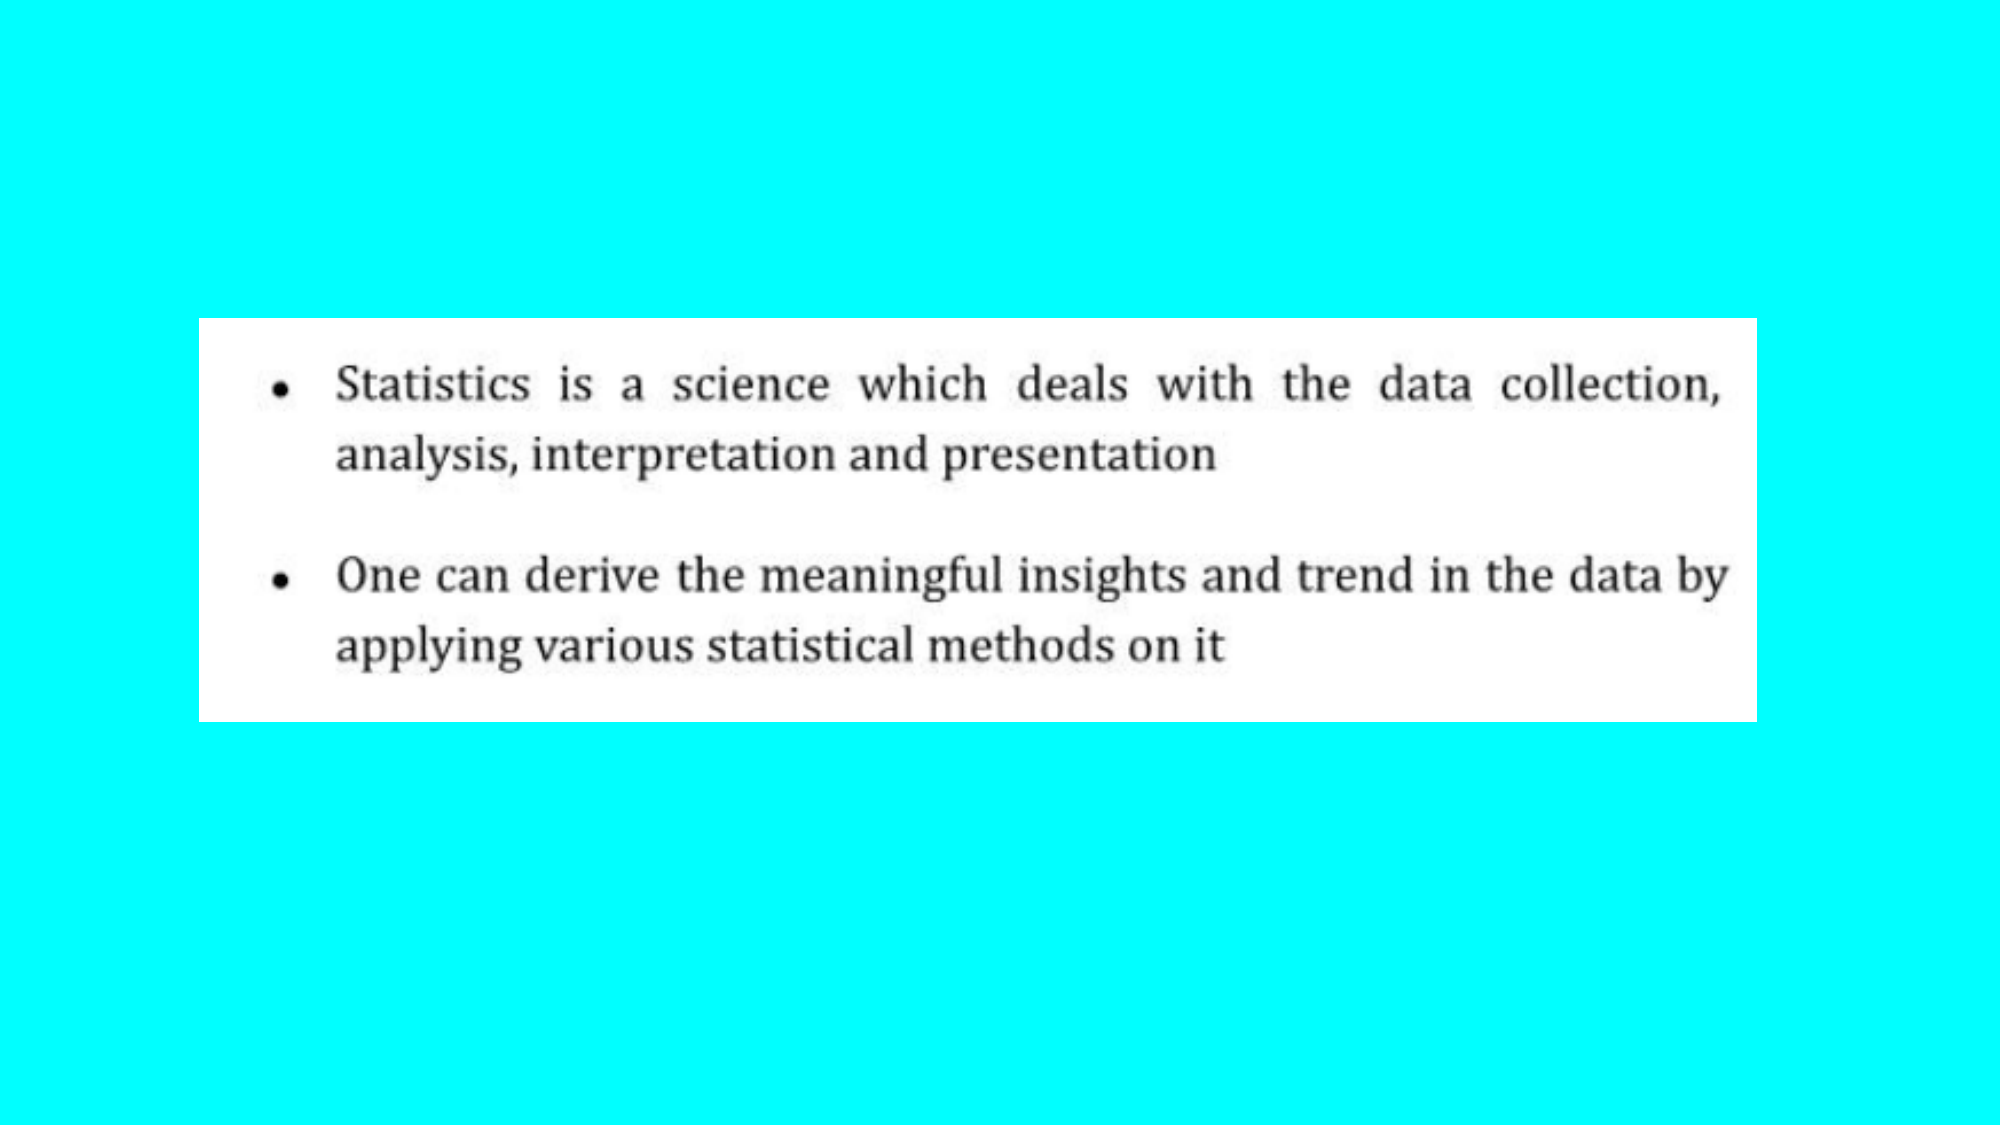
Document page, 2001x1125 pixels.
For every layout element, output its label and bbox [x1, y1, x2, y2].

picture [199, 318, 1757, 722]
